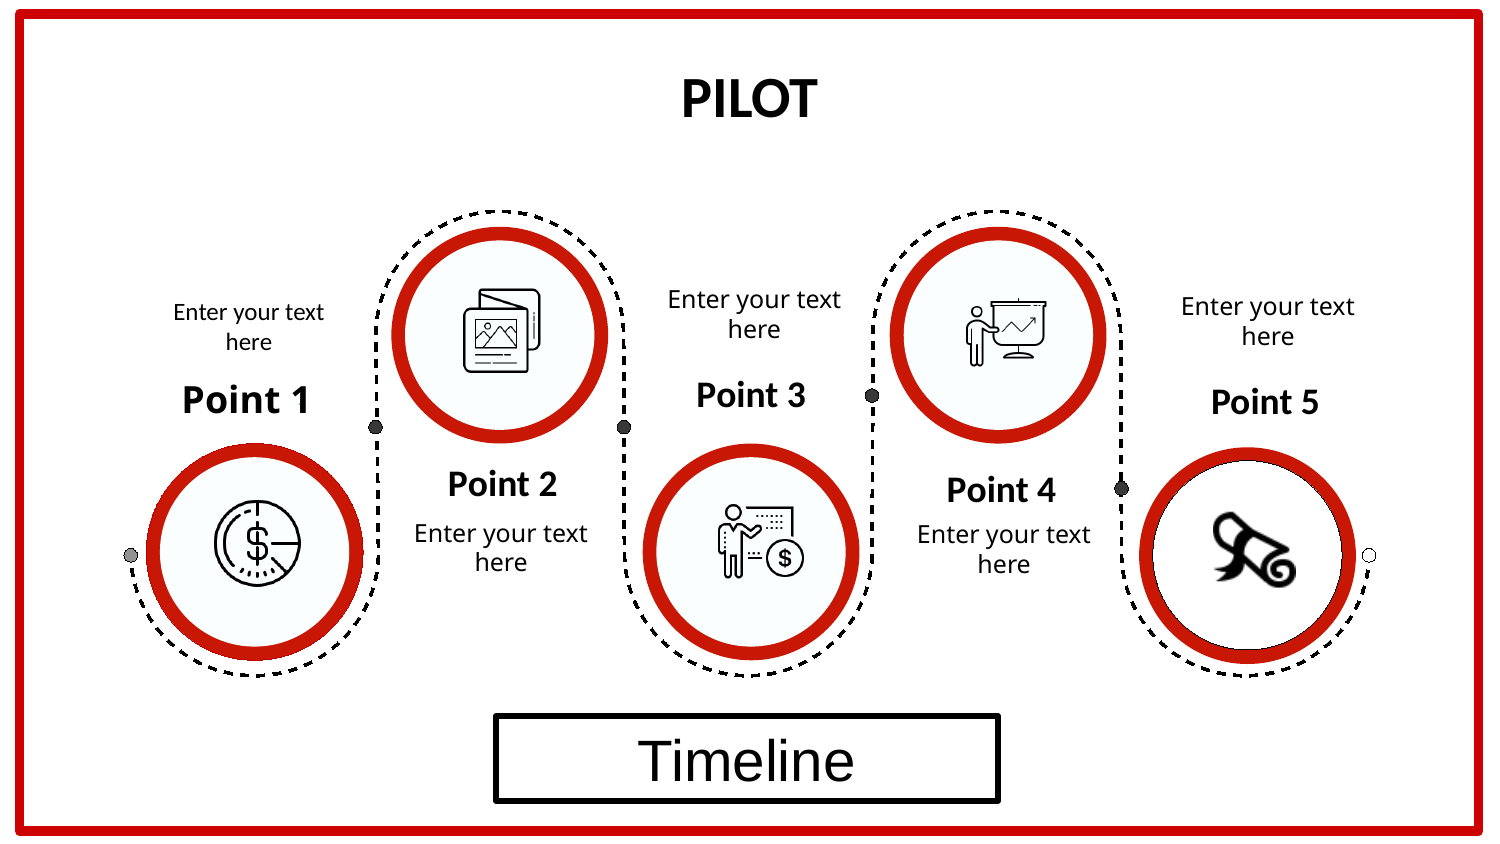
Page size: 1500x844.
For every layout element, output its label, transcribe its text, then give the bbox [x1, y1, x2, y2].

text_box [635, 276, 870, 661]
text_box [131, 288, 365, 661]
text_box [385, 226, 619, 584]
text_box [18, 12, 1481, 833]
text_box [877, 226, 1125, 586]
picture [708, 493, 804, 589]
picture [209, 494, 305, 591]
picture [1213, 508, 1296, 591]
picture [957, 283, 1055, 381]
picture [442, 272, 560, 389]
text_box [1105, 283, 1426, 665]
text_box Timeline [496, 716, 998, 801]
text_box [123, 209, 1377, 678]
